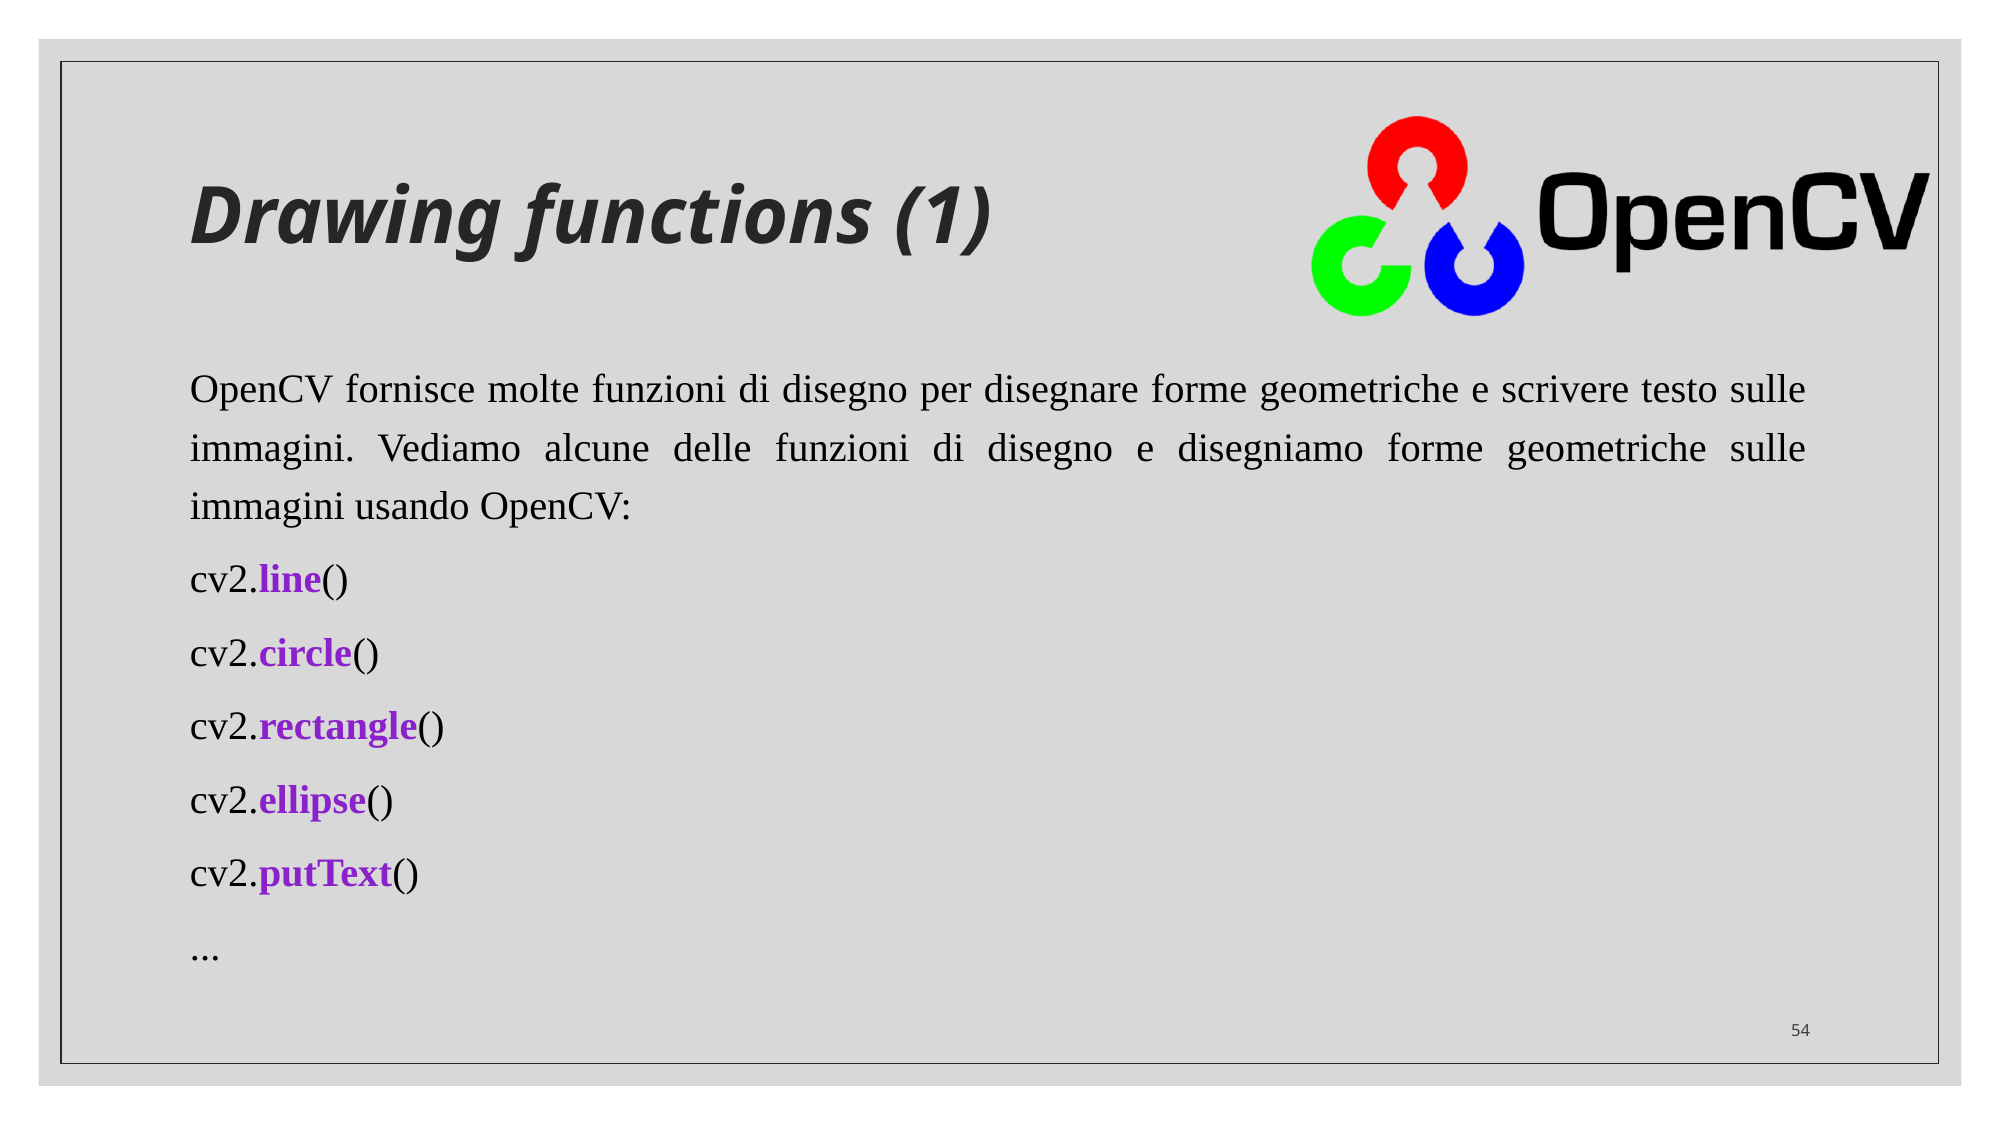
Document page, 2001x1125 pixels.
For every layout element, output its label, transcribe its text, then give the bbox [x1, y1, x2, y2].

picture [1310, 116, 1936, 320]
title Drawing functions (1) [174, 105, 1825, 331]
slide_number 55 [1687, 990, 1825, 1050]
list OpenCV fornisce molte funzioni di disegno per disegnare forme geometriche e scrivere testo sulle immagini. Vediamo alcune delle funzioni di disegno e disegniamo forme geometriche sulle immagini usando OpenCV: cv2.line() cv2.circle() cv2.rectangle() cv2.ellipse() cv2.putText() ... [174, 345, 1825, 977]
